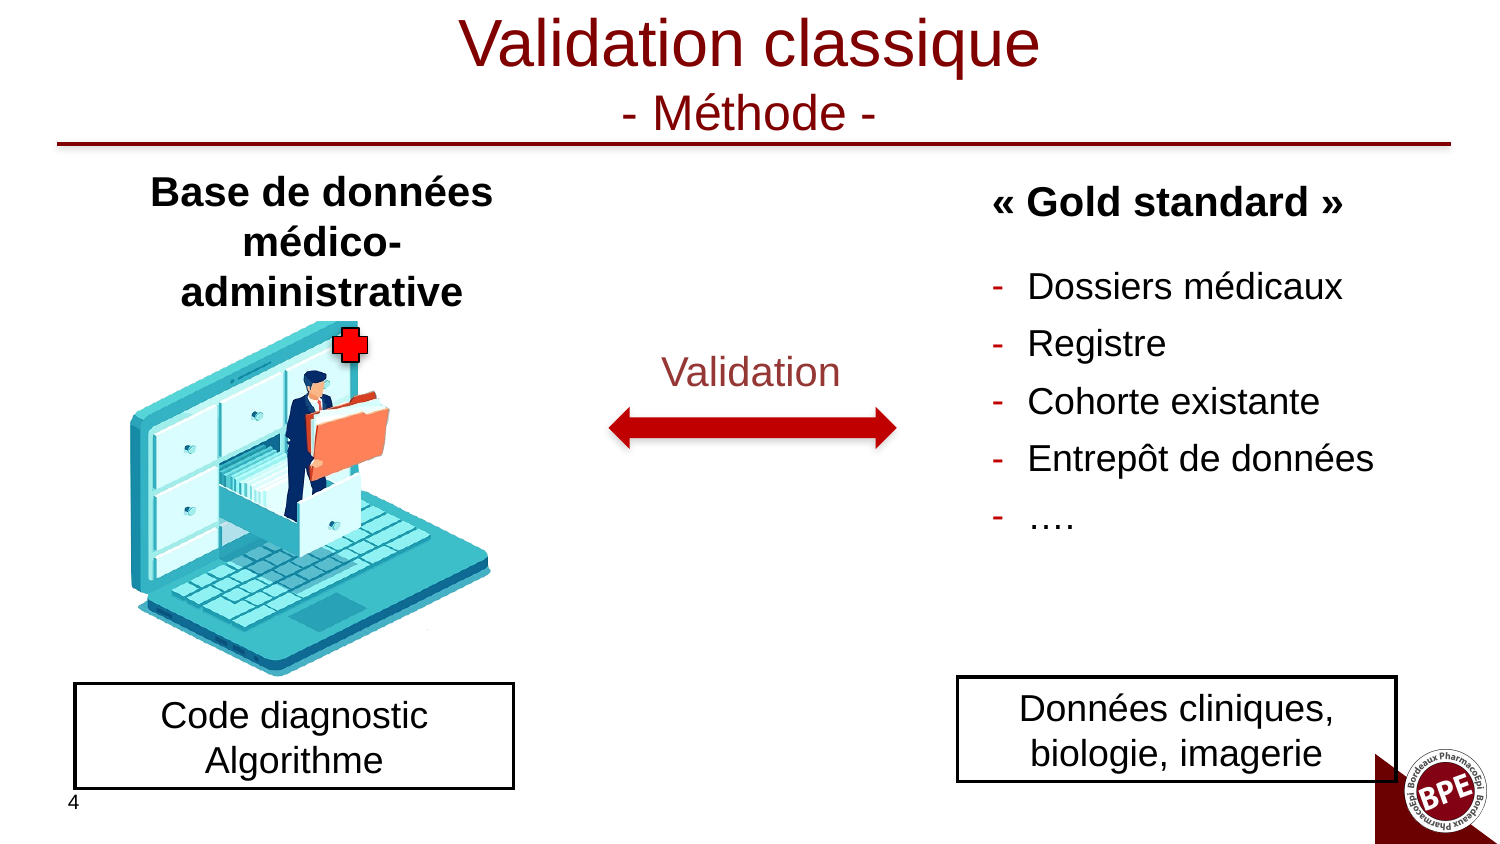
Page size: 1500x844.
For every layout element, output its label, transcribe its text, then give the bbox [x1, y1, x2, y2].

text_box Code diagnostic Algorithme [74, 683, 514, 789]
picture [117, 321, 504, 678]
text_box Base de données médico-administrative [112, 157, 532, 410]
text_box Données cliniques, biologie, imagerie [957, 677, 1396, 782]
title Validation classique - Méthode - [75, 0, 1425, 141]
text_box [609, 408, 896, 448]
picture [1404, 749, 1487, 833]
text_box « Gold standard » Dossiers médicaux Registre Cohorte existante Entrepôt de données …. [977, 166, 1397, 590]
text_box Validation [584, 337, 930, 403]
